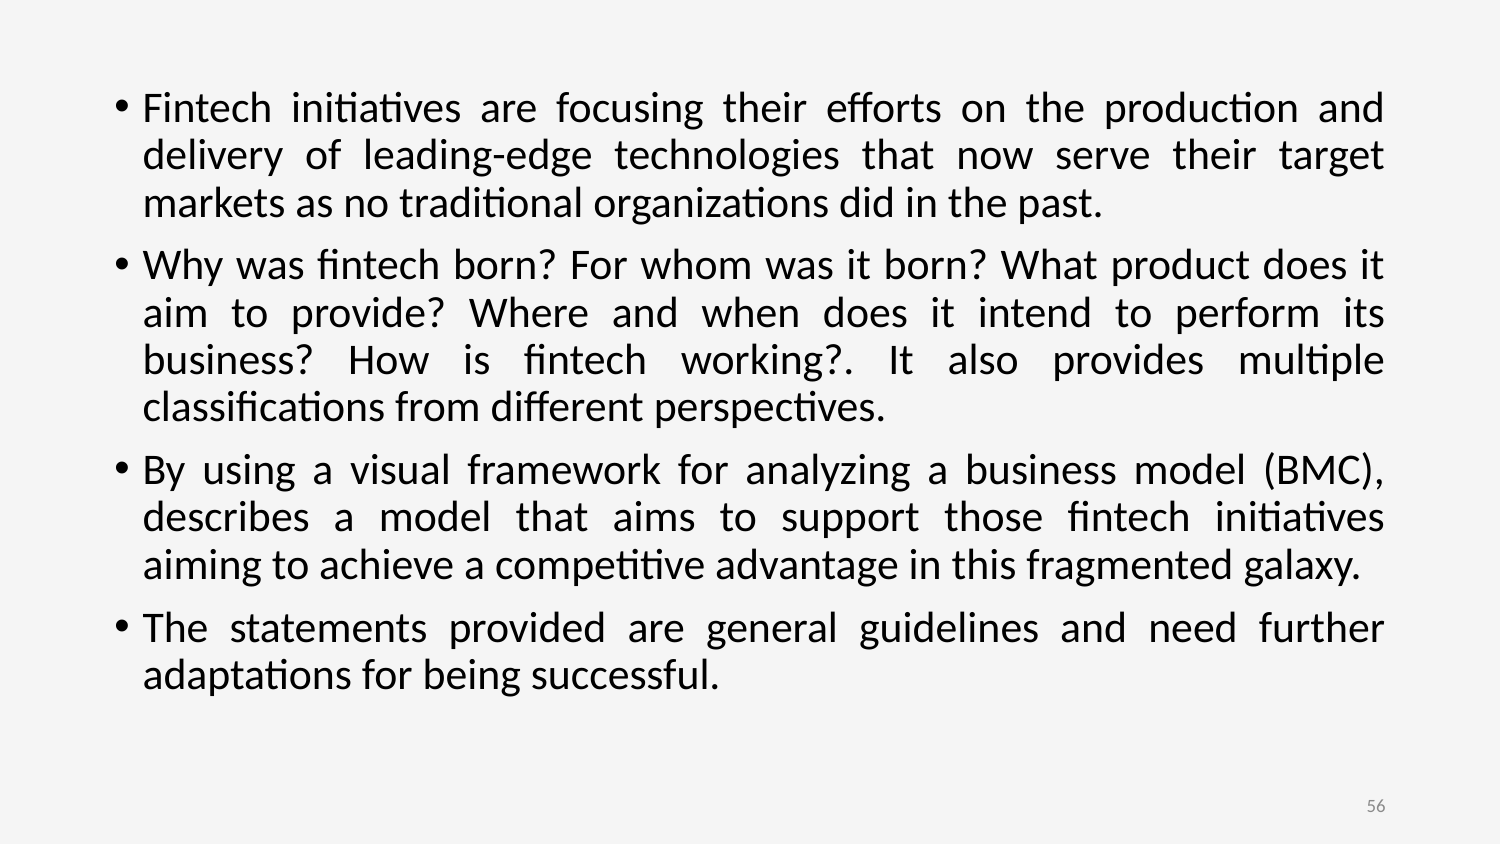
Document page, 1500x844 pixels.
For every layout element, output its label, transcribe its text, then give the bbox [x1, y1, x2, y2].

list Fintech initiatives are focusing their efforts on the production and delivery of leading-edge technologies that now serve their target markets as no traditional organizations did in the past. Why was fintech born? For whom was it born? What product does it aim to provide? Where and when does it intend to perform its business? How is fintech working?. It also provides multiple classifications from different perspectives. By using a visual framework for analyzing a business model (BMC), describes a model that aims to support those fintech initiatives aiming to achieve a competitive advantage in this fragmented galaxy. The statements provided are general guidelines and need further adaptations for being successful. [103, 79, 1397, 760]
slide_number 56 [1059, 782, 1397, 827]
